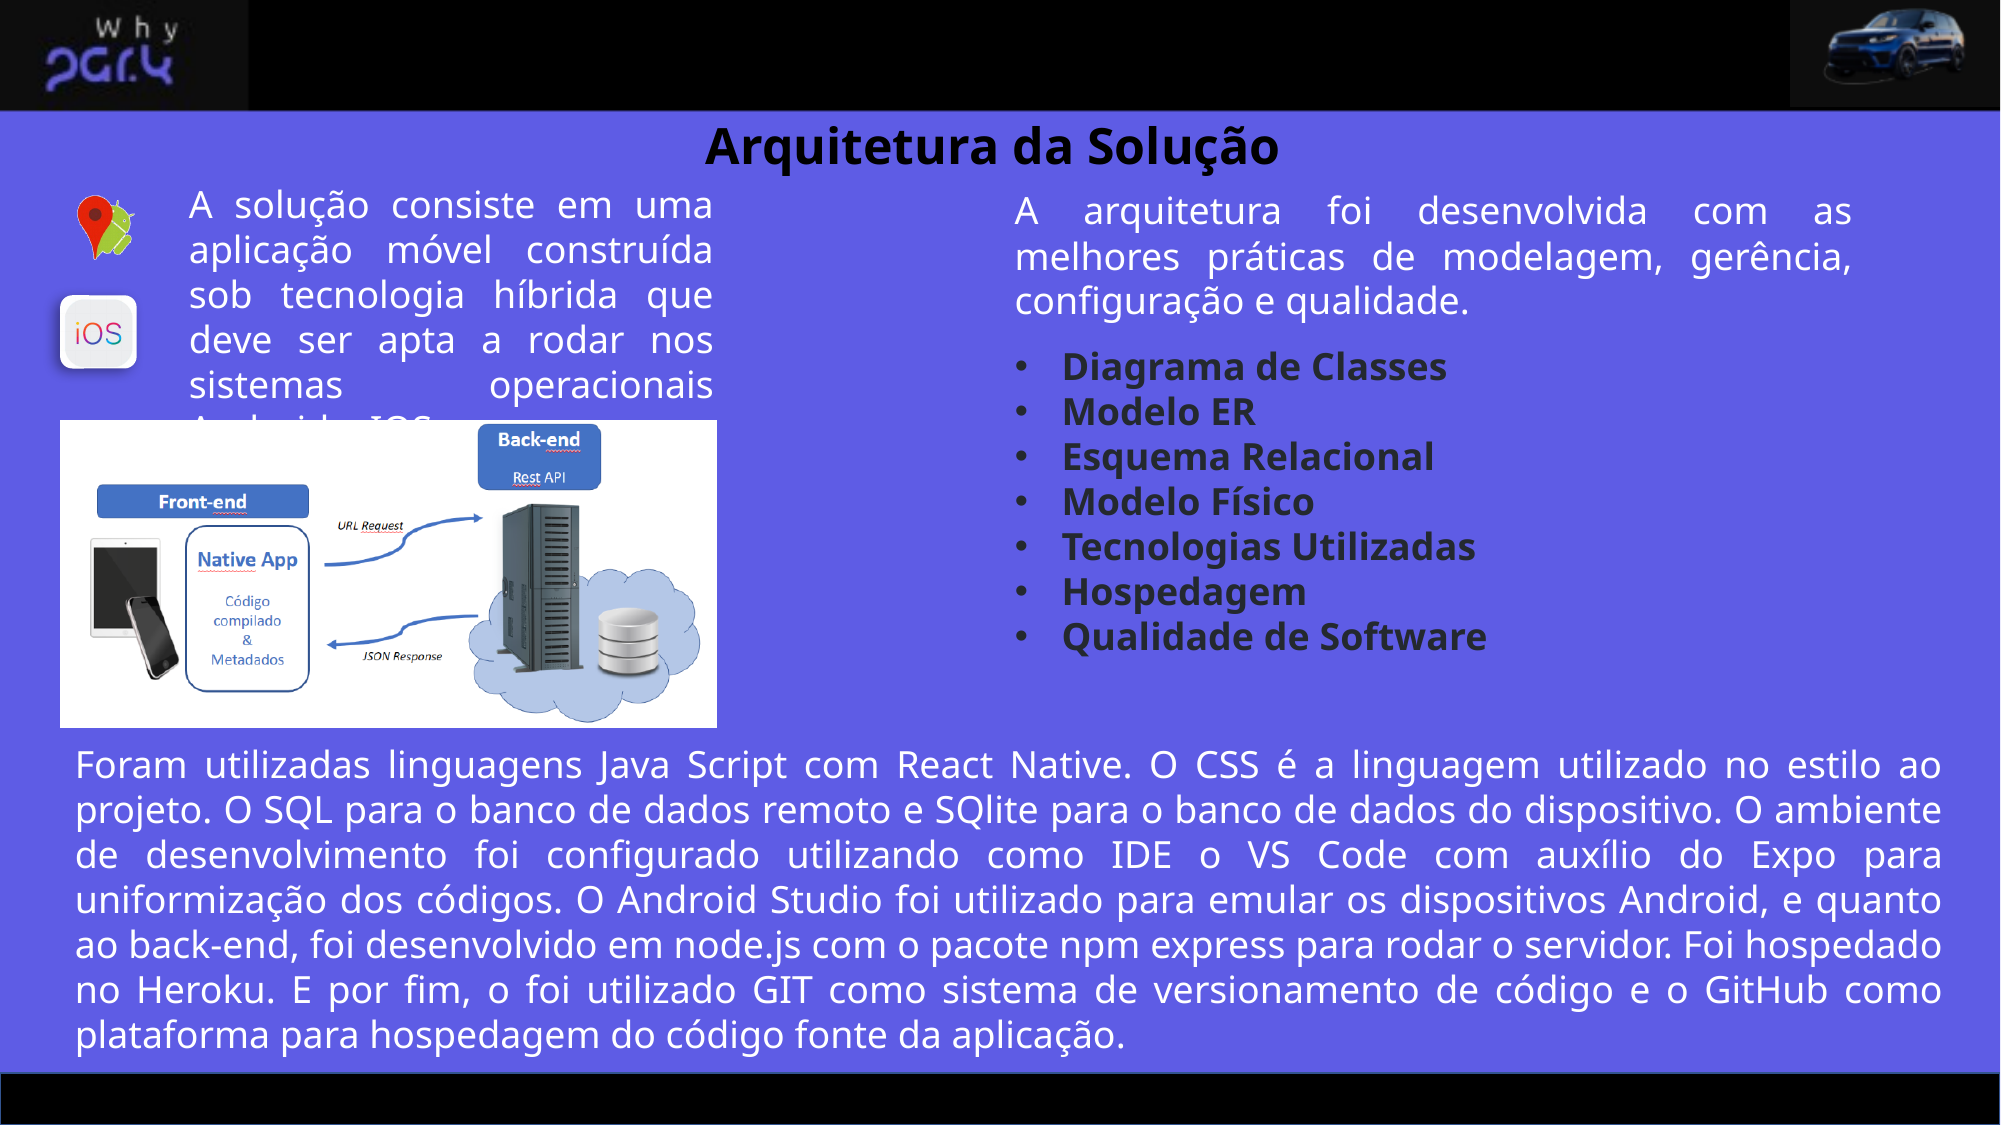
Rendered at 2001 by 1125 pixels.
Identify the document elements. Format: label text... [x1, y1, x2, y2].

text_box [0, 1072, 2000, 1125]
picture [0, 0, 2001, 1125]
text_box A solução consiste em uma aplicação móvel construída sob tecnologia híbrida que deve ser apta a rodar nos sistemas operacionais Android e IOS. [174, 173, 729, 459]
text_box Diagrama de Classes Modelo ER Esquema Relacional Modelo Físico Tecnologias Utilizadas Hospedagem Qualidade de Software [999, 335, 1826, 733]
text_box Foram utilizadas linguagens Java Script com React Native. O CSS é a linguagem utilizado no estilo ao projeto. O SQL para o banco de dados remoto e SQlite para o banco de dados do dispositivo. O ambiente de desenvolvimento foi configurado utilizando como IDE o VS Code com auxílio do Expo para uniformização dos códigos. O Android Studio foi utilizado para emular os dispositivos Android, e quanto ao back-end, foi desenvolvido em node.js com o pacote npm express para rodar o servidor. Foi hospedado no Heroku. E por fim, o foi utilizado GIT como sistema de versionamento de código e o GitHub como plataforma para hospedagem do código fonte da aplicação. [60, 733, 1960, 1064]
text_box Arquitetura da Solução [640, 107, 1359, 183]
text_box A arquitetura foi desenvolvida com as melhores práticas de modelagem, gerência, configuração e qualidade. [999, 180, 1868, 330]
